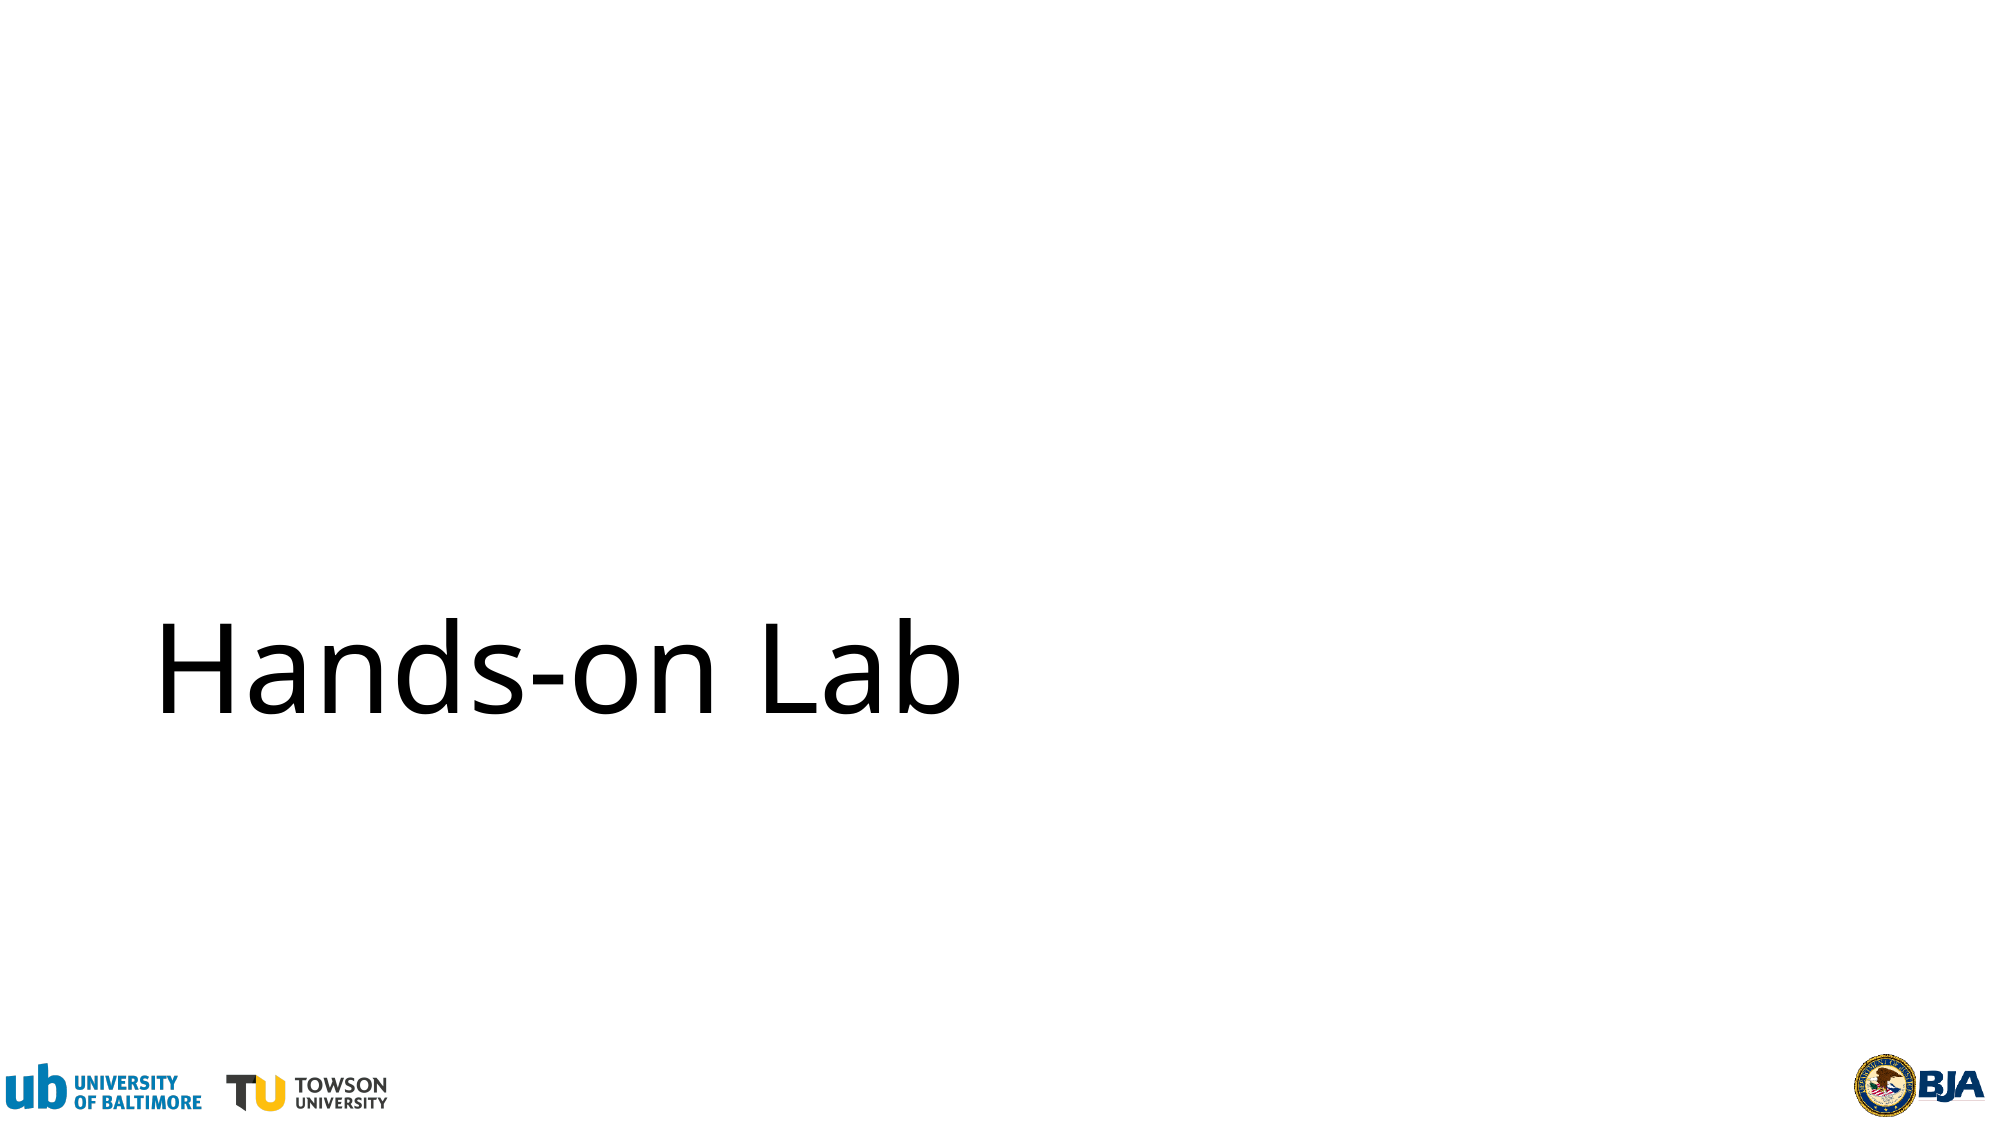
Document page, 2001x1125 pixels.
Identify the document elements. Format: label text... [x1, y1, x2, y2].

picture [1854, 1054, 1986, 1117]
title Hands-on Lab [136, 280, 1862, 749]
picture [0, 1031, 407, 1125]
